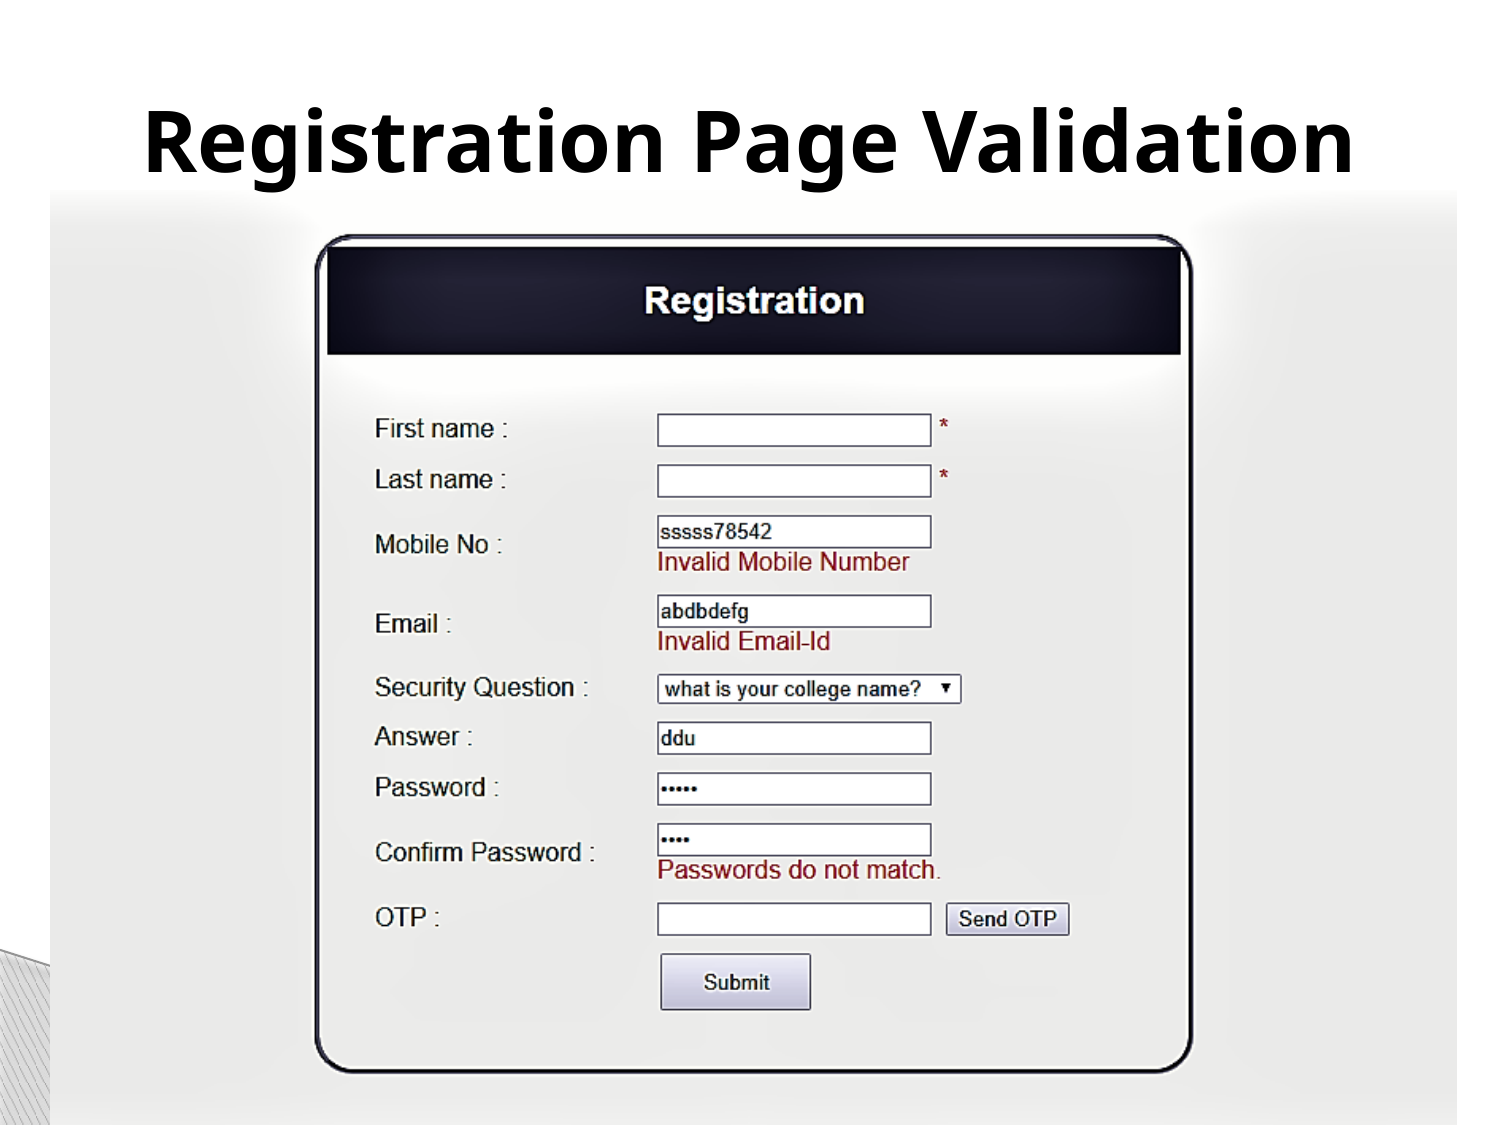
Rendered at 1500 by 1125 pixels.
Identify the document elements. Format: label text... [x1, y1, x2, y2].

title Registration Page Validation [75, 45, 1425, 190]
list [49, 190, 1457, 1125]
